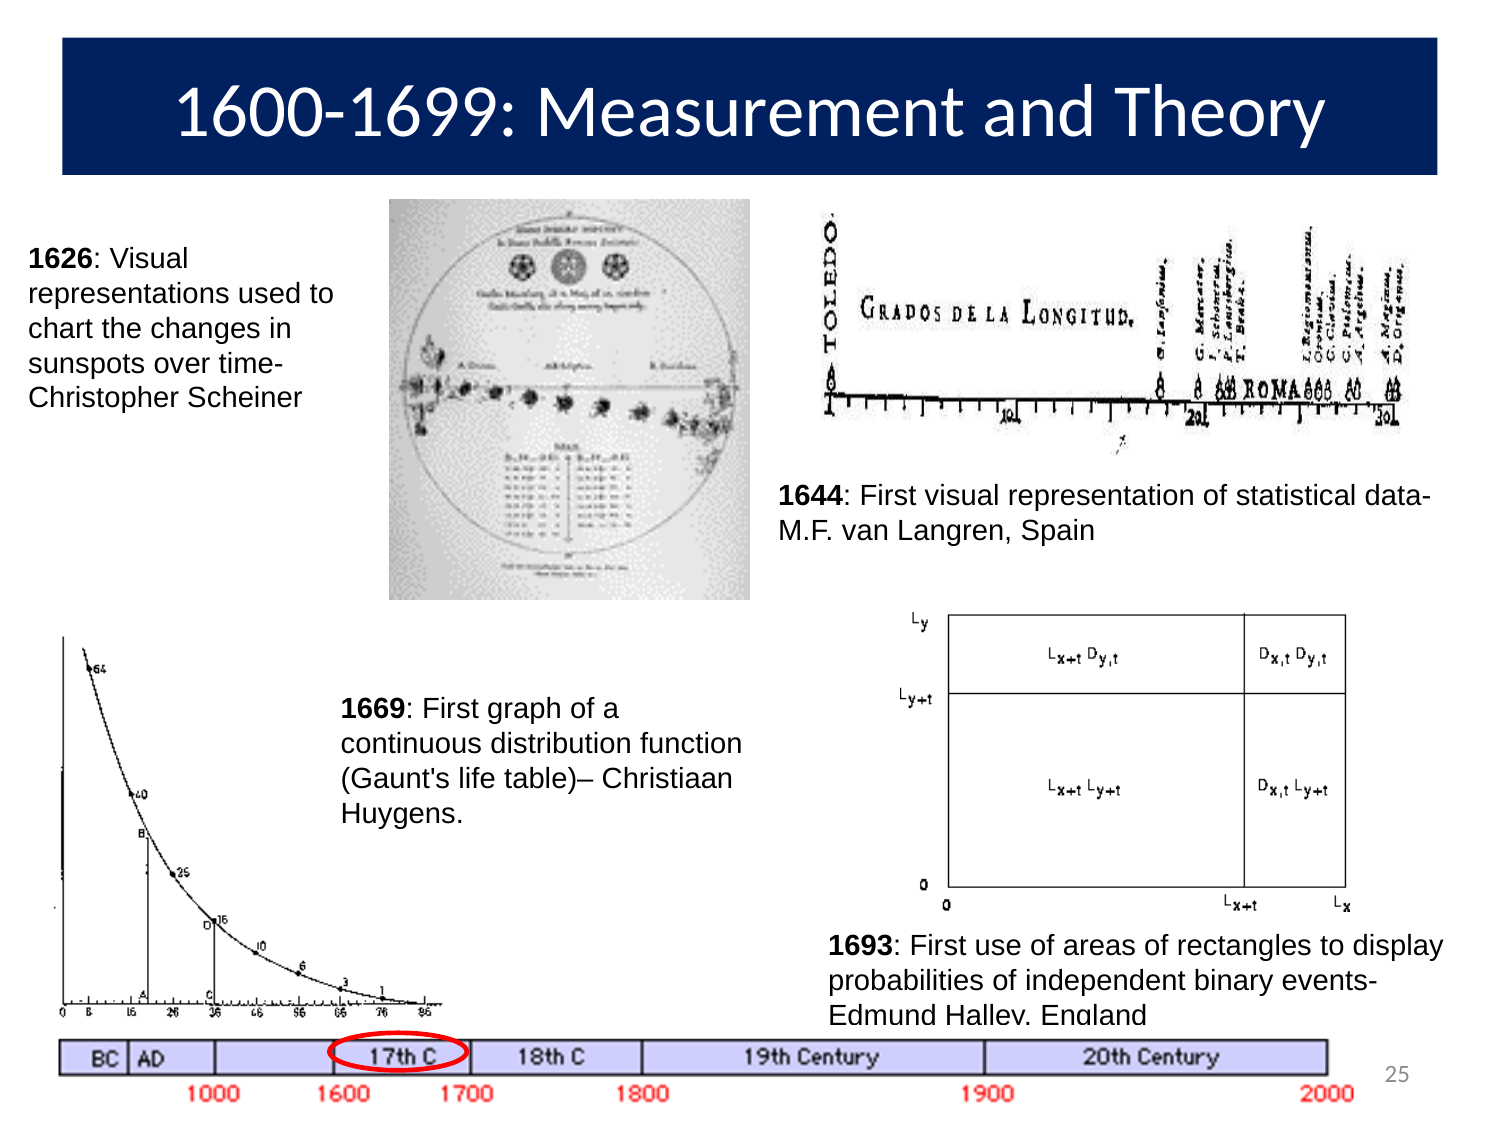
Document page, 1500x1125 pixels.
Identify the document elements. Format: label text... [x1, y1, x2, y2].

text_box 1644: First visual representation of statistical data-M.F. van Langren, Spain [774, 474, 1463, 548]
picture [899, 612, 1351, 912]
text_box 1693: First use of areas of rectangles to display probabilities of independent binary events- Edmund Halley, England [825, 924, 1486, 1033]
title 1600-1699: Measurement and Theory [62, 37, 1438, 175]
slide_number 25 [1363, 1042, 1425, 1103]
text_box 1669: First graph of a continuous distribution function (Gaunt's life table)– Christiaan Huygens. [479, 687, 750, 831]
picture [812, 212, 1414, 456]
picture [389, 199, 751, 601]
text_box 1626: Visual representations used to chart the changes in sunspots over time- Christopher Scheiner [24, 237, 375, 416]
picture [49, 624, 1360, 1105]
